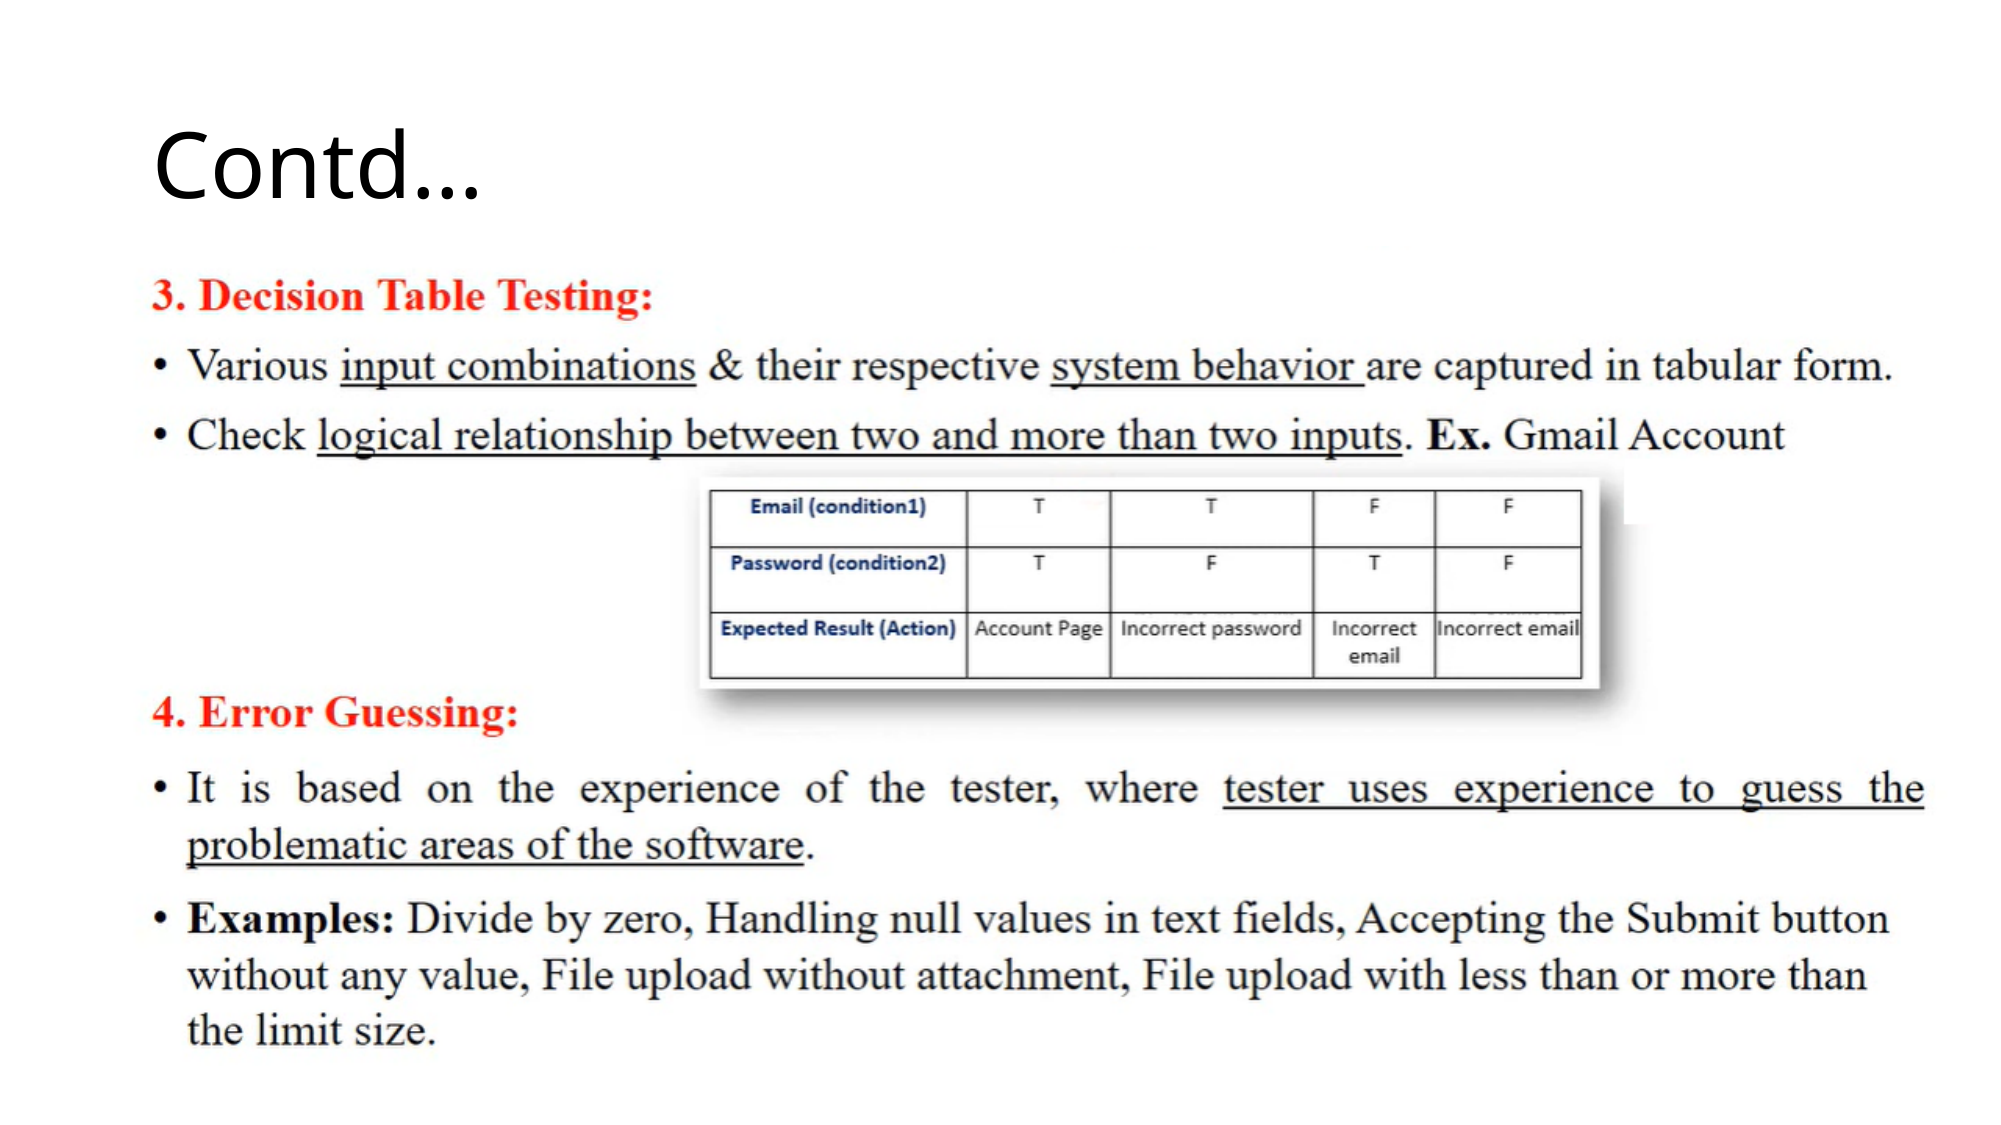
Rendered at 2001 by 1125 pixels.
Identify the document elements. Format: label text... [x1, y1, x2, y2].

picture [125, 246, 1965, 1066]
title Contd… [137, 59, 1863, 246]
